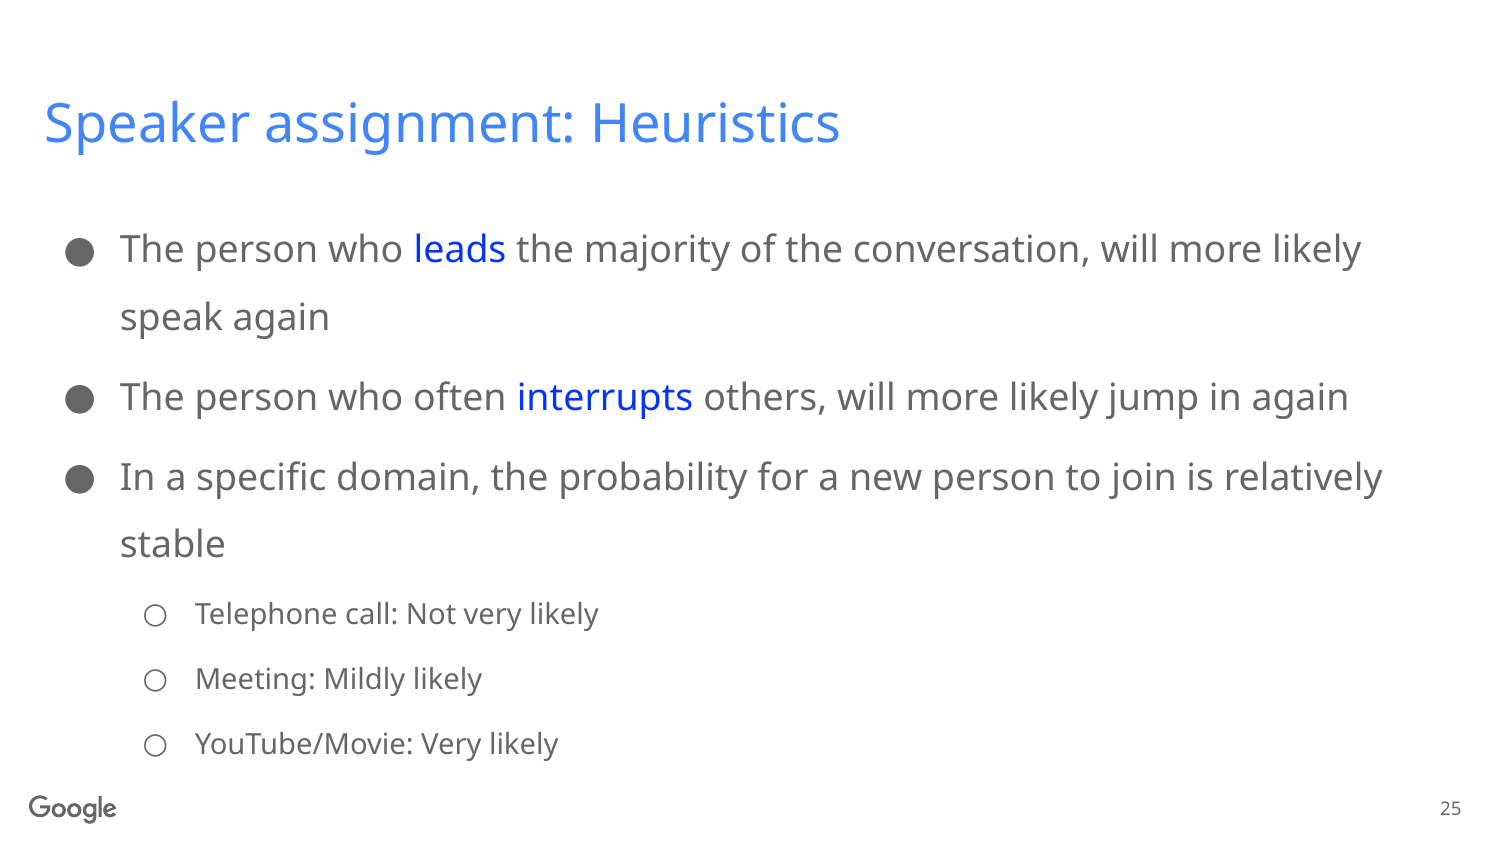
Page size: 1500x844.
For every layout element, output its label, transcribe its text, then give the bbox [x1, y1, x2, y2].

slide_number 25 [1386, 786, 1477, 833]
title Speaker assignment: Heuristics [29, 73, 1471, 168]
list The person who leads the majority of the conversation, will more likely speak again The person who often interrupts others, will more likely jump in again In a specific domain, the probability for a new person to join is relatively stable Telephone call: Not very likely Meeting: Mildly likely YouTube/Movie: Very likely [29, 187, 1471, 804]
